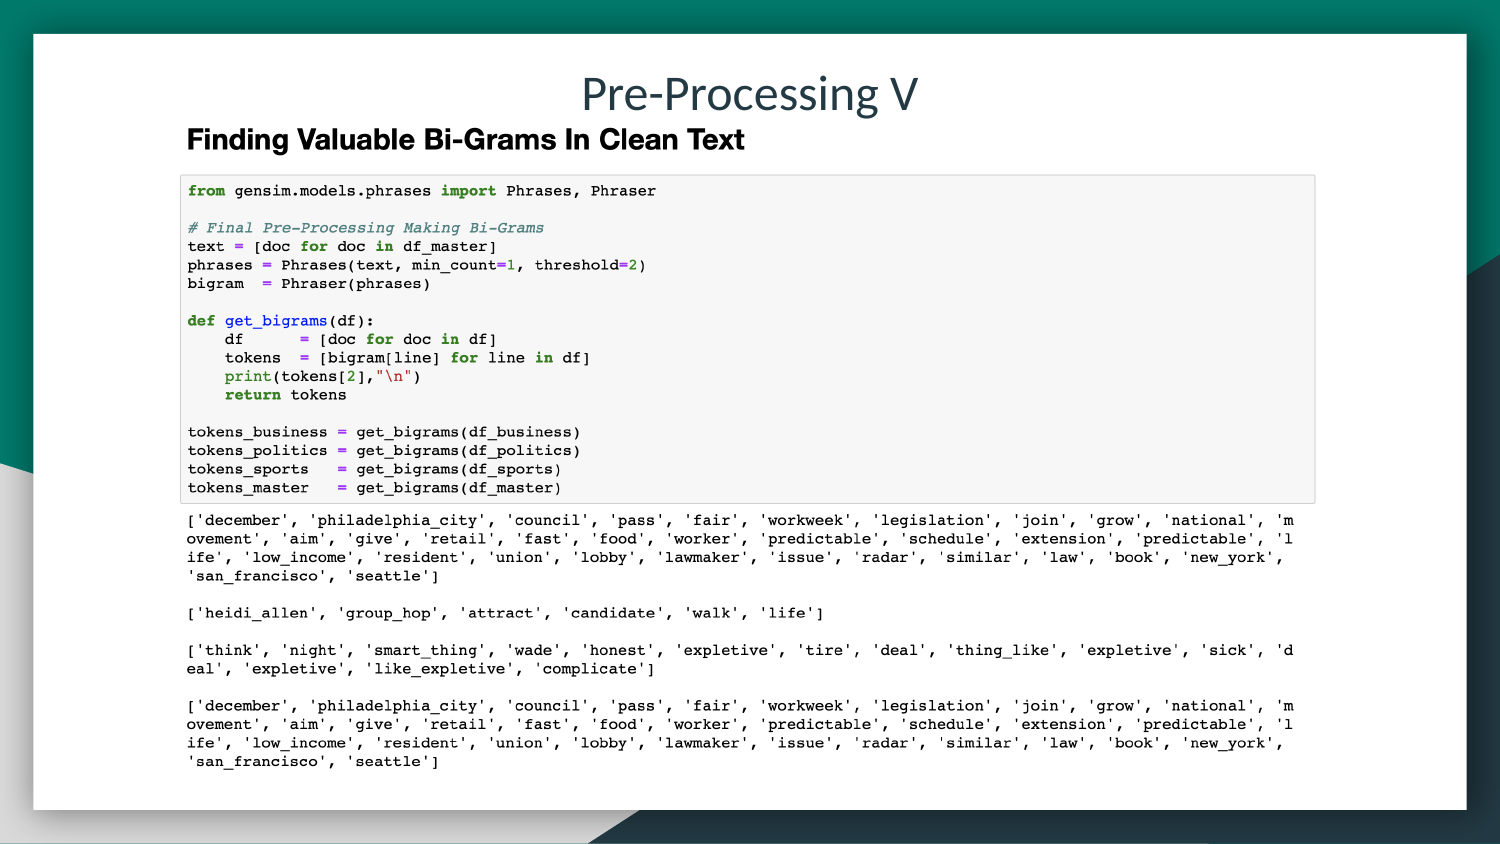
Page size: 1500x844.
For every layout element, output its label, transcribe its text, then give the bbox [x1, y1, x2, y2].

picture [176, 118, 1324, 783]
list Pre-Processing V [35, 36, 1465, 136]
